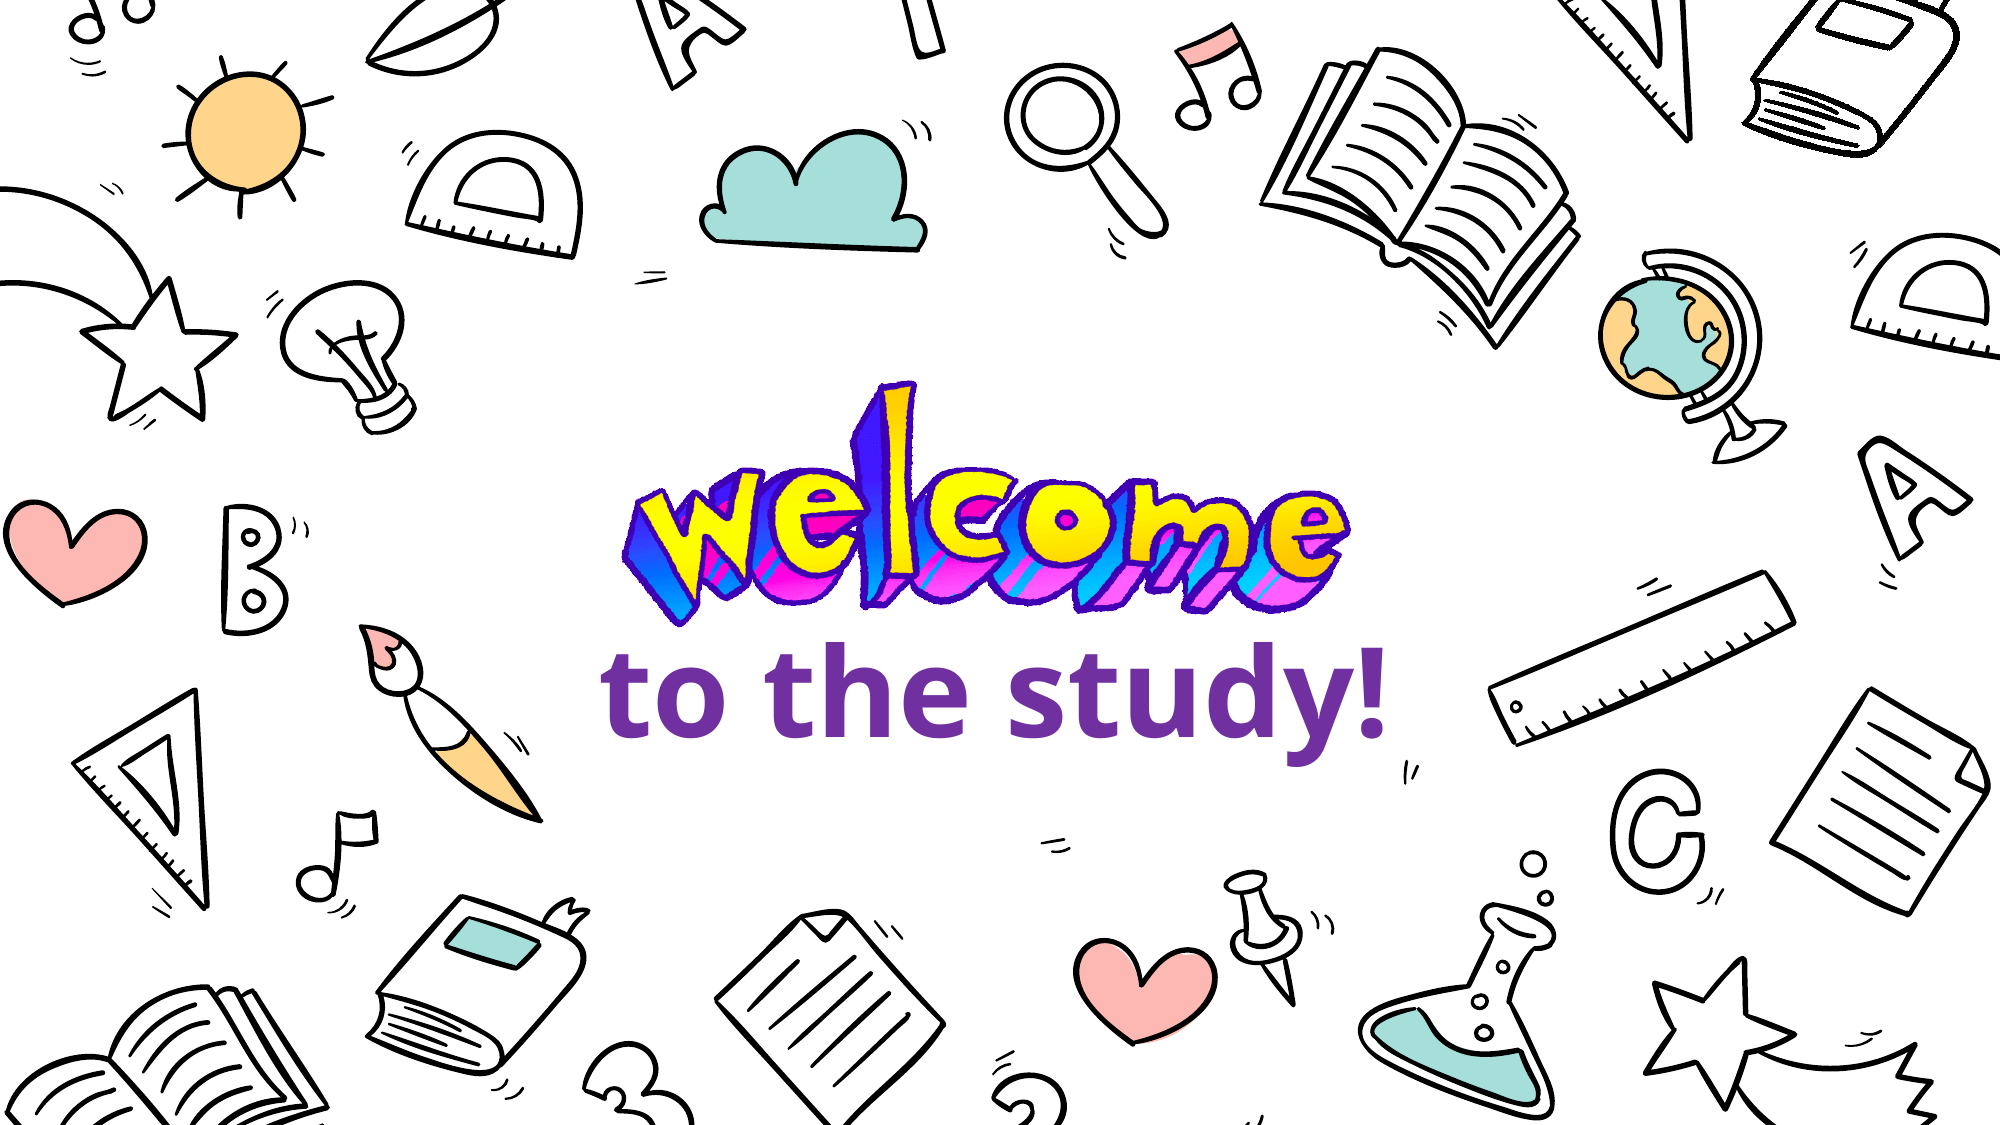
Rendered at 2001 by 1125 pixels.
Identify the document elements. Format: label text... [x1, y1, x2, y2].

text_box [713, 908, 947, 1125]
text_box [401, 129, 588, 260]
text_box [1857, 435, 1975, 590]
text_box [995, 62, 1176, 260]
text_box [1487, 569, 1797, 748]
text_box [1040, 838, 1072, 854]
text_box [1606, 768, 1725, 906]
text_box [582, 1040, 713, 1125]
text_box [1642, 955, 1944, 1125]
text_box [364, 0, 525, 77]
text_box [1741, 0, 1964, 158]
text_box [1231, 1114, 1264, 1125]
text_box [293, 809, 379, 919]
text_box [265, 280, 418, 436]
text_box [0, 182, 240, 431]
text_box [1592, 248, 1788, 465]
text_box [160, 55, 336, 220]
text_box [63, 0, 156, 77]
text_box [1849, 232, 2000, 363]
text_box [69, 687, 210, 919]
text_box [694, 119, 933, 253]
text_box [0, 984, 341, 1125]
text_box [1257, 46, 1582, 350]
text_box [363, 894, 591, 1100]
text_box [607, 0, 748, 92]
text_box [1552, 0, 1693, 144]
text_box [1345, 850, 1567, 1125]
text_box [951, 1050, 1081, 1125]
picture [600, 262, 1388, 744]
title to the study! [62, 466, 1927, 785]
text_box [358, 624, 545, 824]
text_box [851, 0, 947, 60]
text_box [1053, 937, 1223, 1047]
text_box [0, 499, 153, 609]
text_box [1222, 869, 1336, 1008]
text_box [1768, 686, 1993, 918]
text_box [1403, 759, 1420, 785]
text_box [219, 503, 311, 637]
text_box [1170, 21, 1263, 131]
